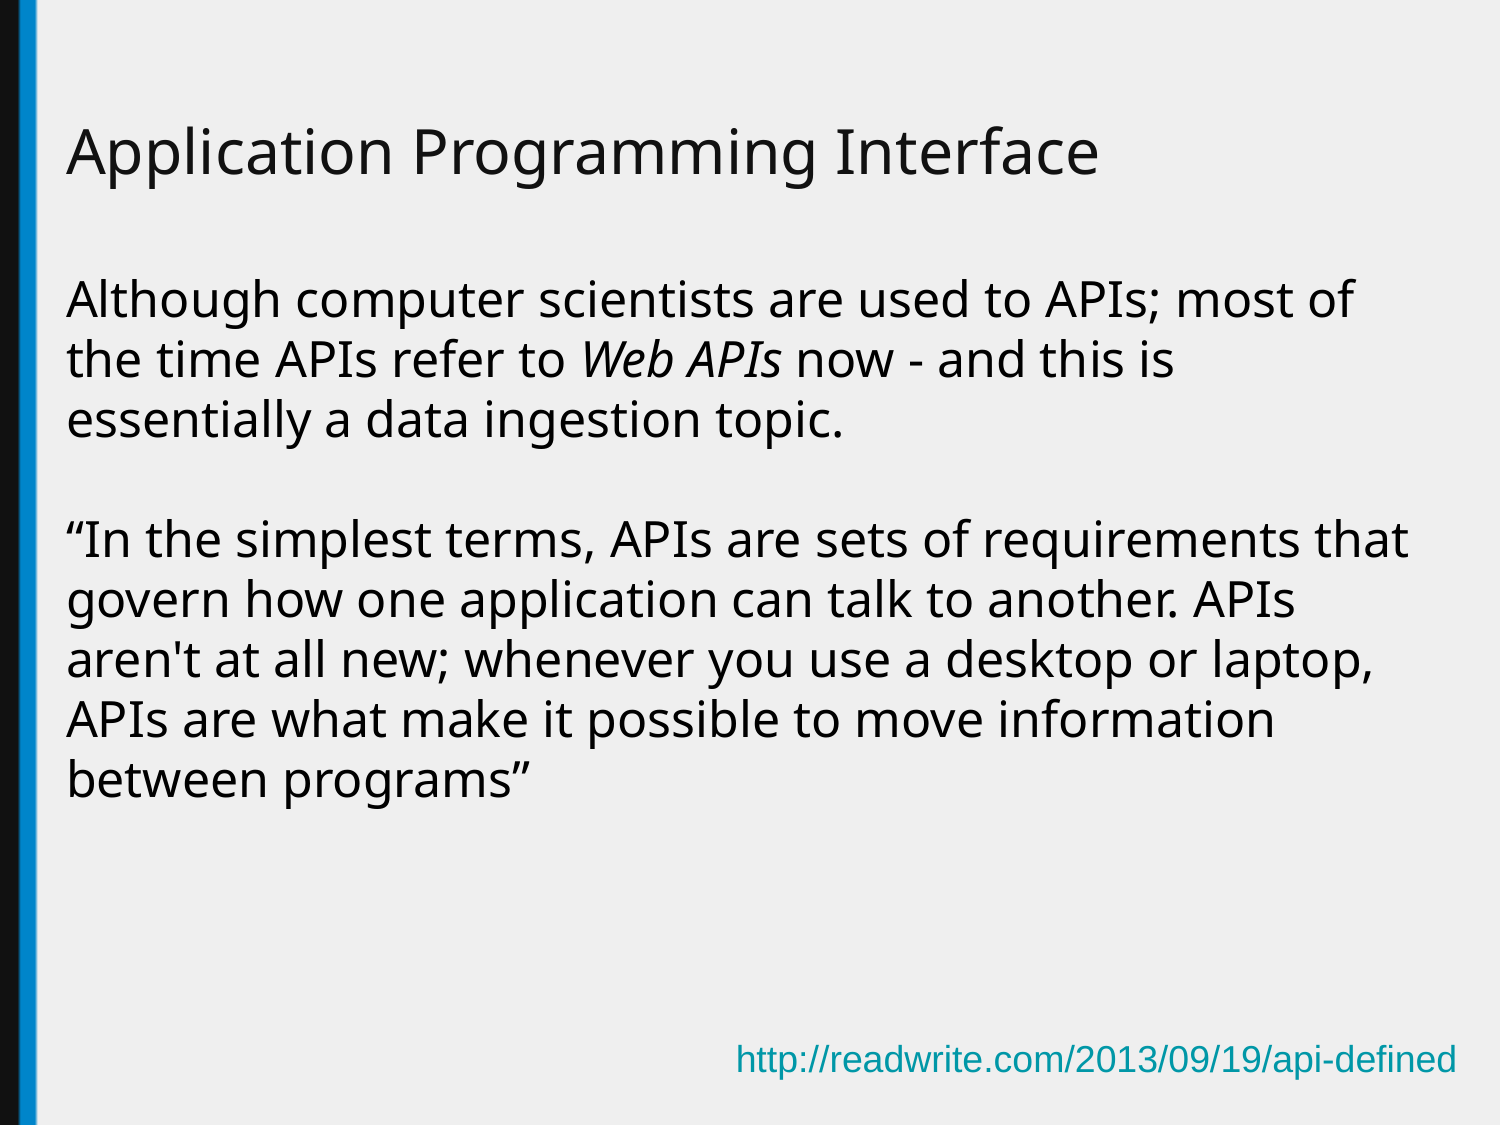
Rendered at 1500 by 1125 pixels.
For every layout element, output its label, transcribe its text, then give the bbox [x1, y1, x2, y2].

picture [0, 0, 18, 1125]
title Application Programming Interface [51, 97, 1449, 223]
text_box http://readwrite.com/2013/09/19/api-defined [720, 966, 1500, 1125]
list Although computer scientists are used to APIs; most of the time APIs refer to Web APIs now - and this is essentially a data ingestion topic. “In the simplest terms, APIs are sets of requirements that govern how one application can talk to another. APIs aren't at all new; whenever you use a desktop or laptop, APIs are what make it possible to move information between programs” [51, 252, 1449, 1000]
picture [36, 0, 1500, 1125]
